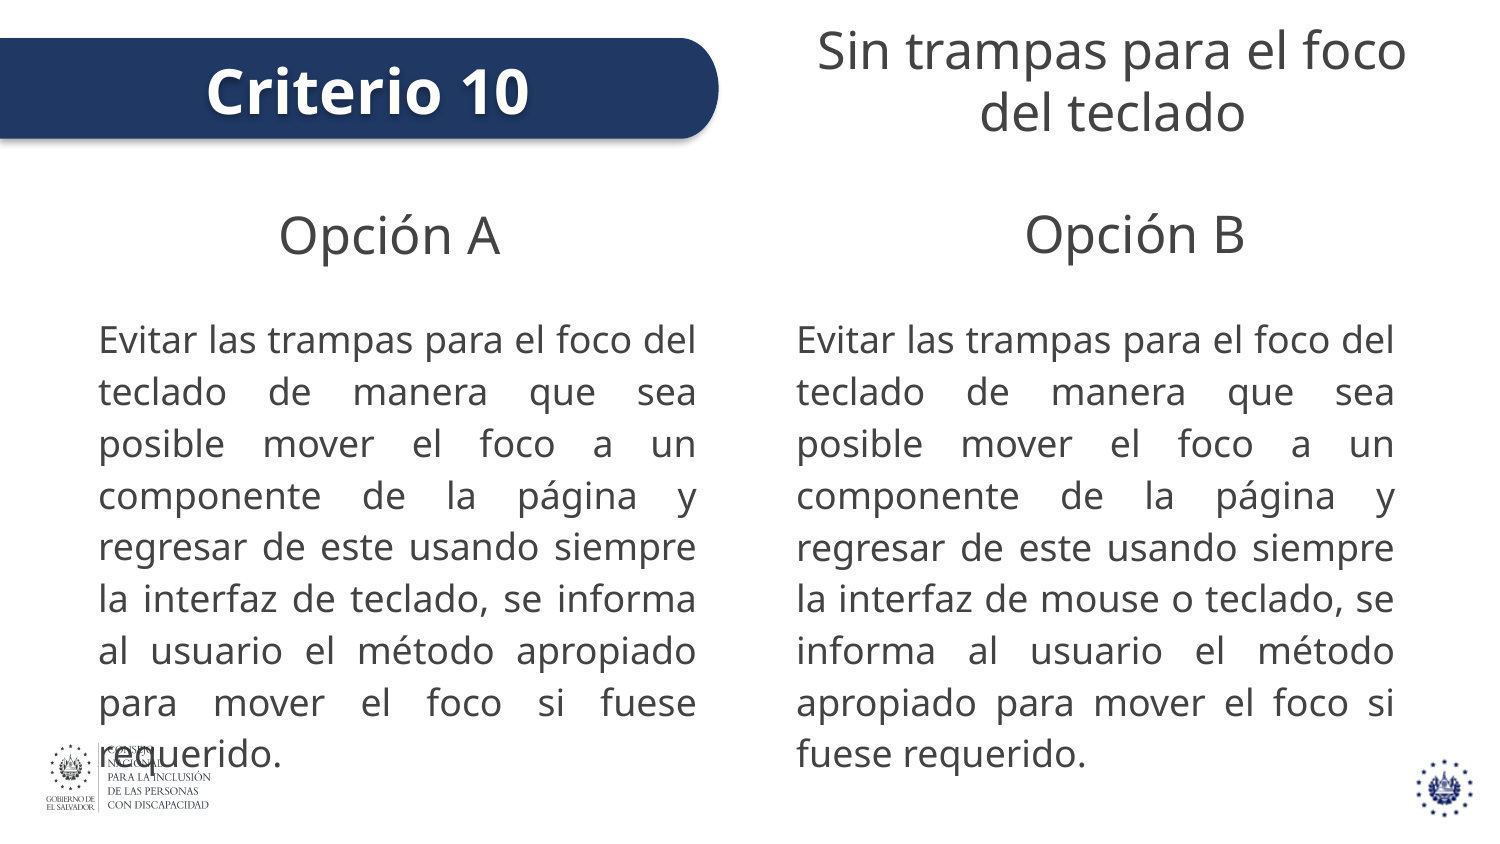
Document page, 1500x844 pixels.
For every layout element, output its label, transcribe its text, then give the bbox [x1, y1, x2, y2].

text_box [0, 38, 701, 139]
picture [1401, 755, 1500, 844]
text_box Opción B [803, 178, 1467, 279]
title Sin trampas para el foco del teclado [781, 19, 1445, 158]
text_box Evitar las trampas para el foco del teclado de manera que sea posible mover el foco a un componente de la página y regresar de este usando siempre la interfaz de mouse o teclado, se informa al usuario el método apropiado para mover el foco si fuese requerido. [781, 320, 1411, 765]
text_box Opción A [57, 178, 722, 280]
list Evitar las trampas para el foco del teclado de manera que sea posible mover el foco a un componente de la página y regresar de este usando siempre la interfaz de teclado, se informa al usuario el método apropiado para mover el foco si fuese requerido. [83, 320, 713, 765]
text_box Criterio 10 [25, 47, 712, 134]
picture [37, 732, 216, 821]
